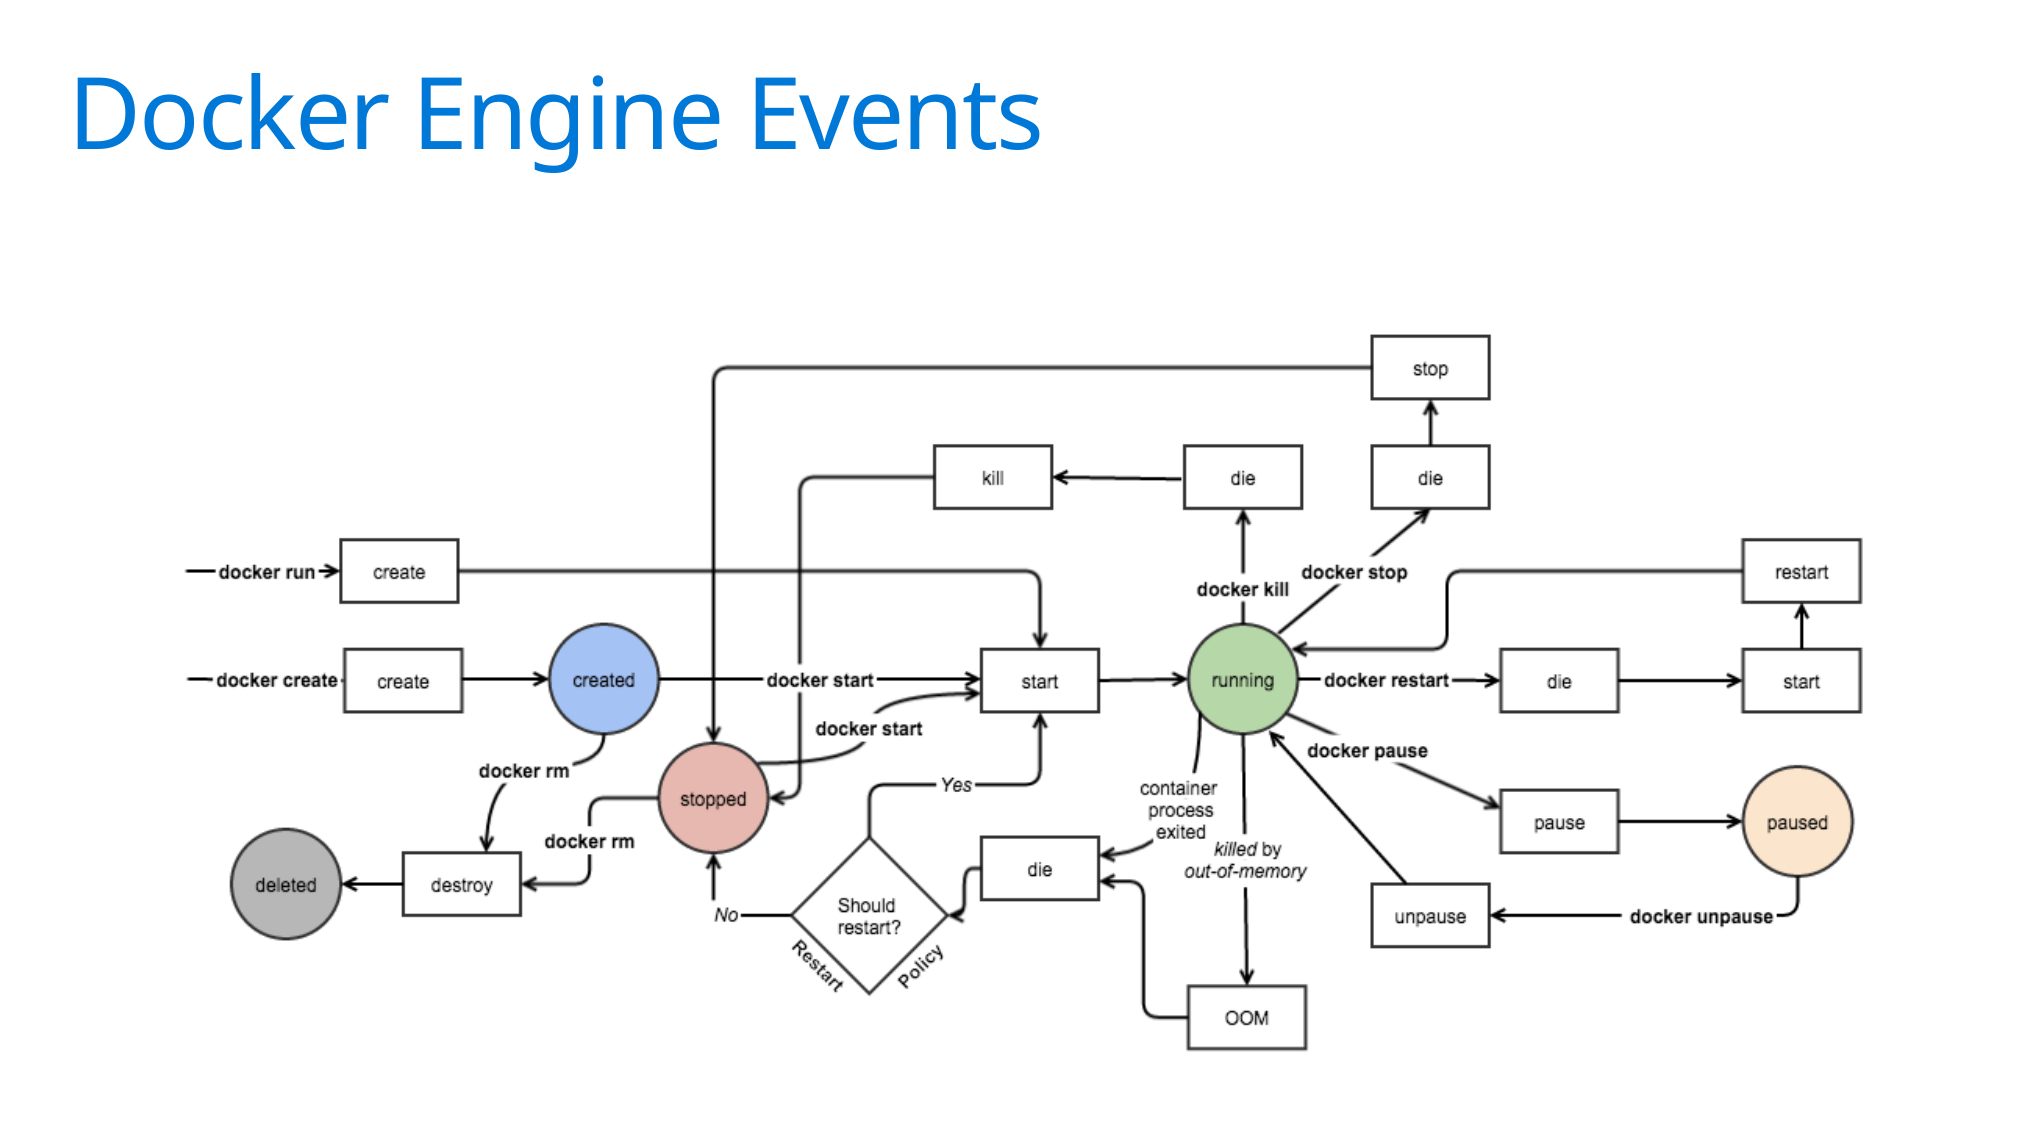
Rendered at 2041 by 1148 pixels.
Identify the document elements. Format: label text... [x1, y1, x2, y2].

title Docker Engine Events [45, 48, 1996, 199]
picture [137, 180, 1903, 1080]
